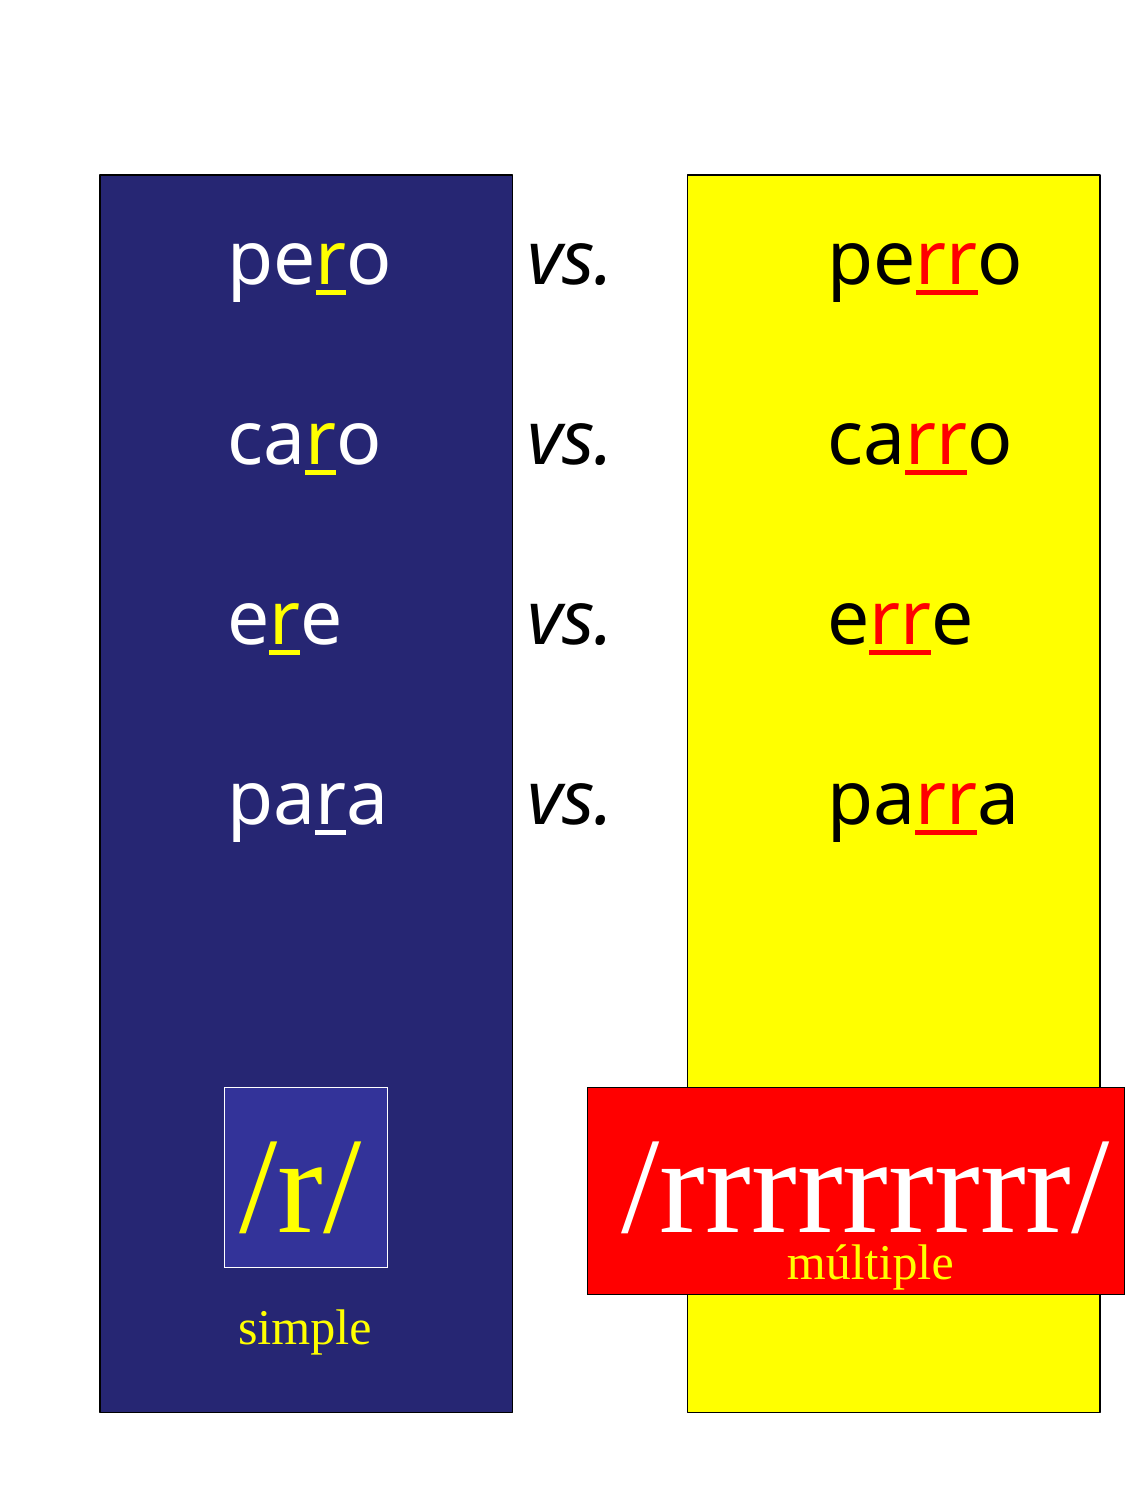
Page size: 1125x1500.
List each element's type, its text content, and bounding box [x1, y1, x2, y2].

text_box múltiple [772, 1222, 970, 1297]
text_box [687, 937, 1100, 1087]
text_box [687, 174, 1100, 202]
text_box /r/ [224, 1087, 388, 1268]
text_box [99, 937, 513, 1413]
text_box pero vs. perro caro vs. carro ere vs. erre para vs. parra [62, 202, 1107, 937]
text_box simple [223, 1287, 387, 1362]
text_box [687, 1295, 1100, 1413]
text_box /rrrrrrrrr/ [587, 1087, 1125, 1295]
text_box [99, 174, 513, 202]
